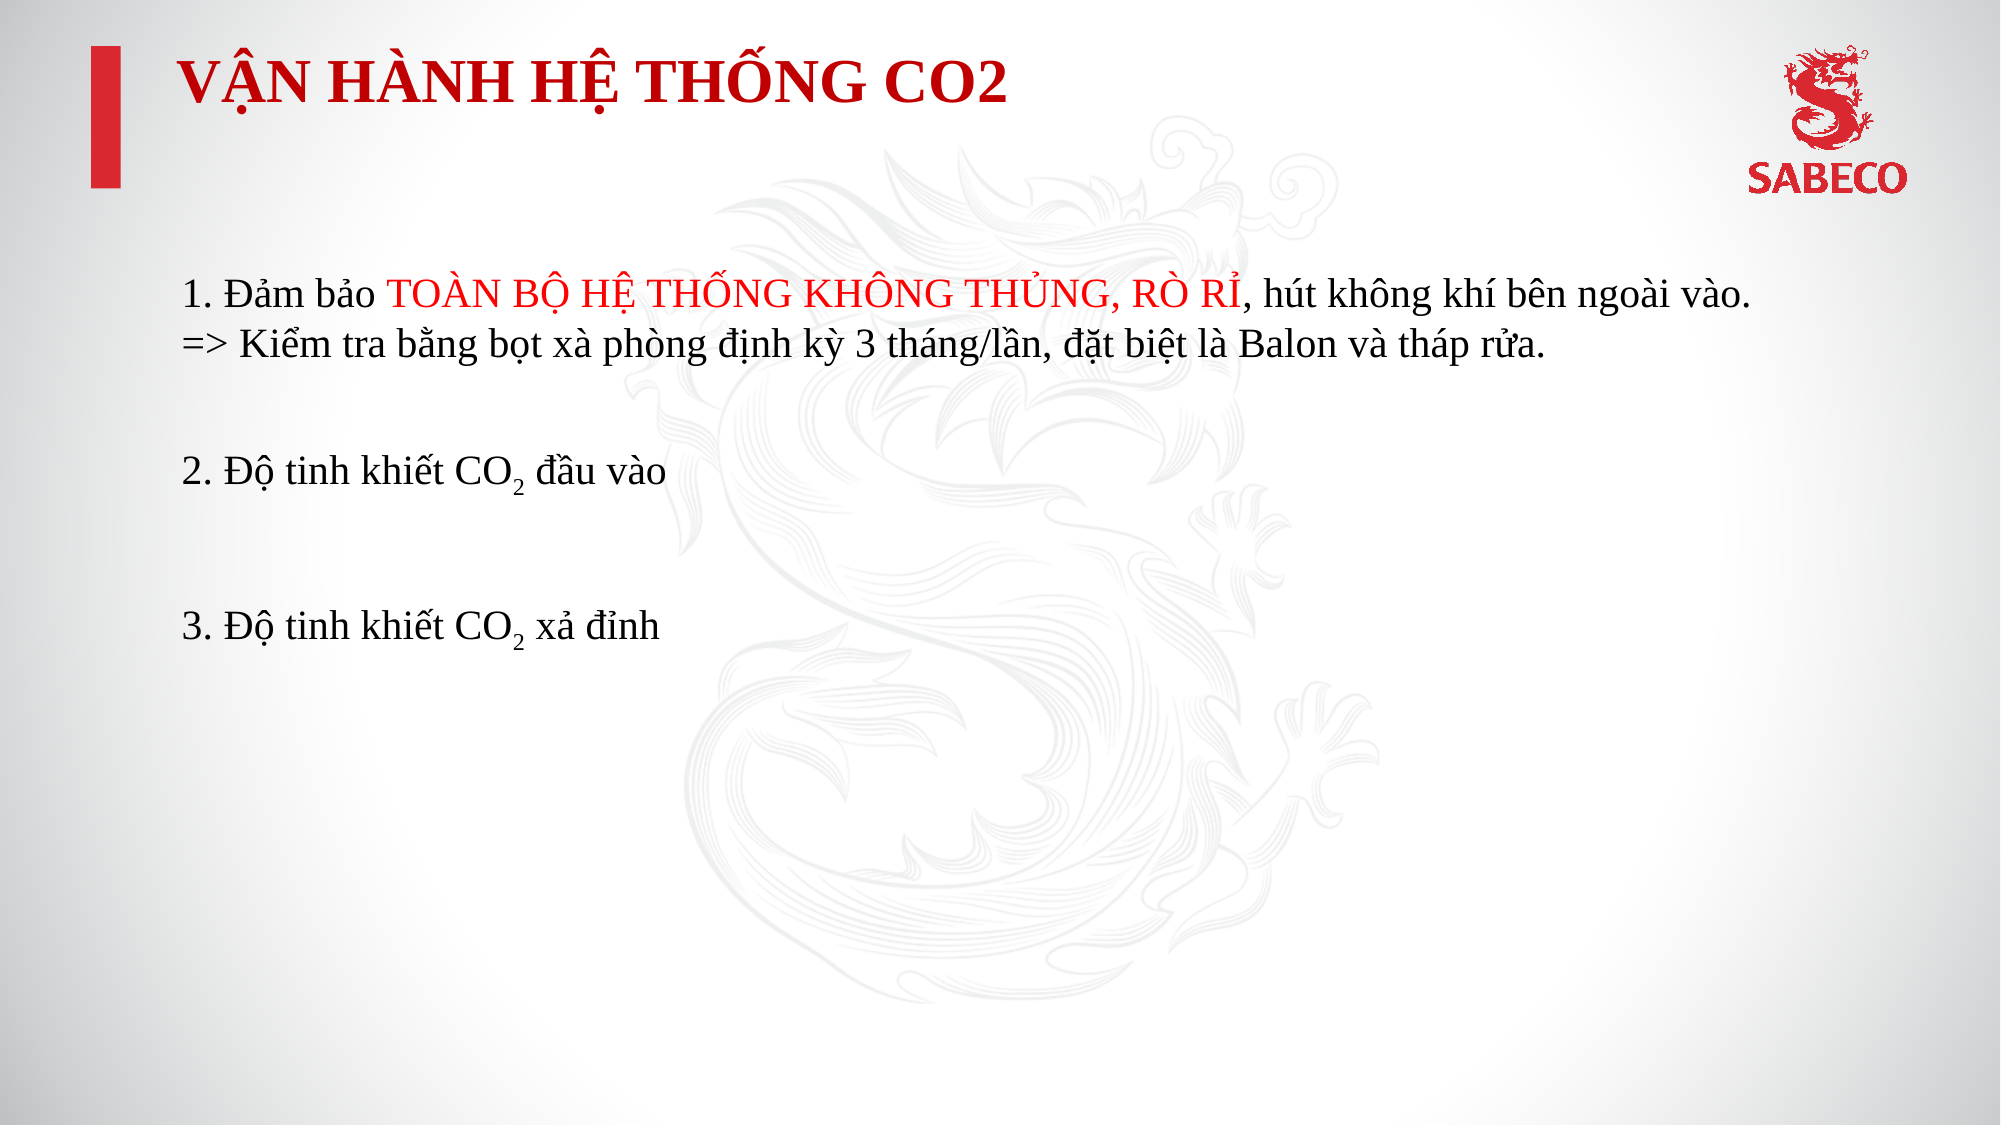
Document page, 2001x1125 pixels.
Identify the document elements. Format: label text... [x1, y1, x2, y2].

title VẬN HÀNH HỆ THỐNG CO2 [171, 34, 1303, 140]
text_box 2. Độ tinh khiết CO2 đầu vào [166, 435, 1798, 508]
text_box 1. Đảm bảo TOÀN BỘ HỆ THỐNG KHÔNG THỦNG, RÒ RỈ, hút không khí bên ngoài vào. => Kiểm tra bằng bọt xà phòng định kỳ 3 tháng/lần, đặt biệt là Balon và tháp rửa. [166, 258, 1798, 374]
picture [0, 0, 2001, 1125]
text_box 3. Độ tinh khiết CO2 xả đỉnh [166, 590, 1798, 663]
